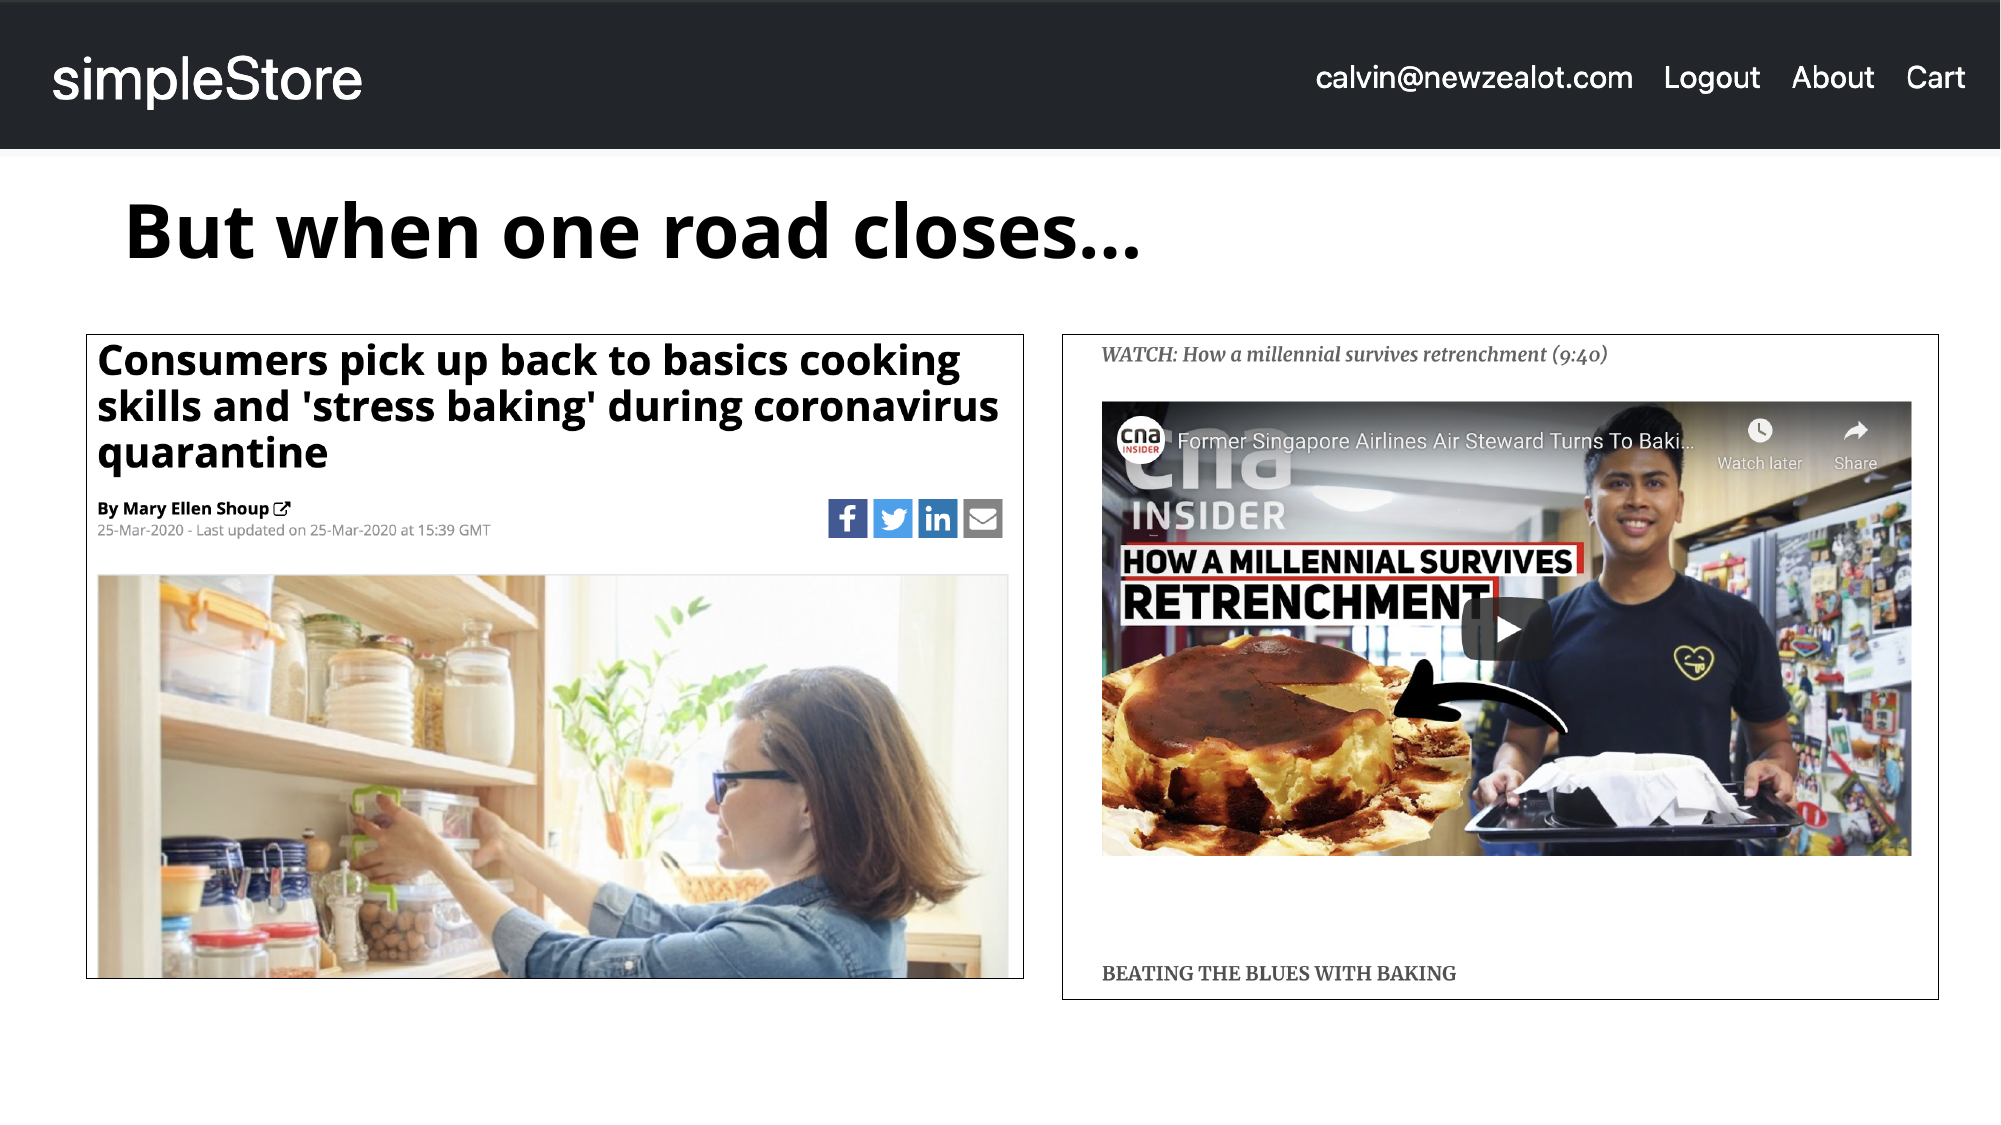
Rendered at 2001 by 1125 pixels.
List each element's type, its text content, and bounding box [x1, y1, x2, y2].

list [86, 334, 1024, 979]
picture [0, 0, 2001, 1125]
title But when one road closes… [108, 125, 1834, 343]
